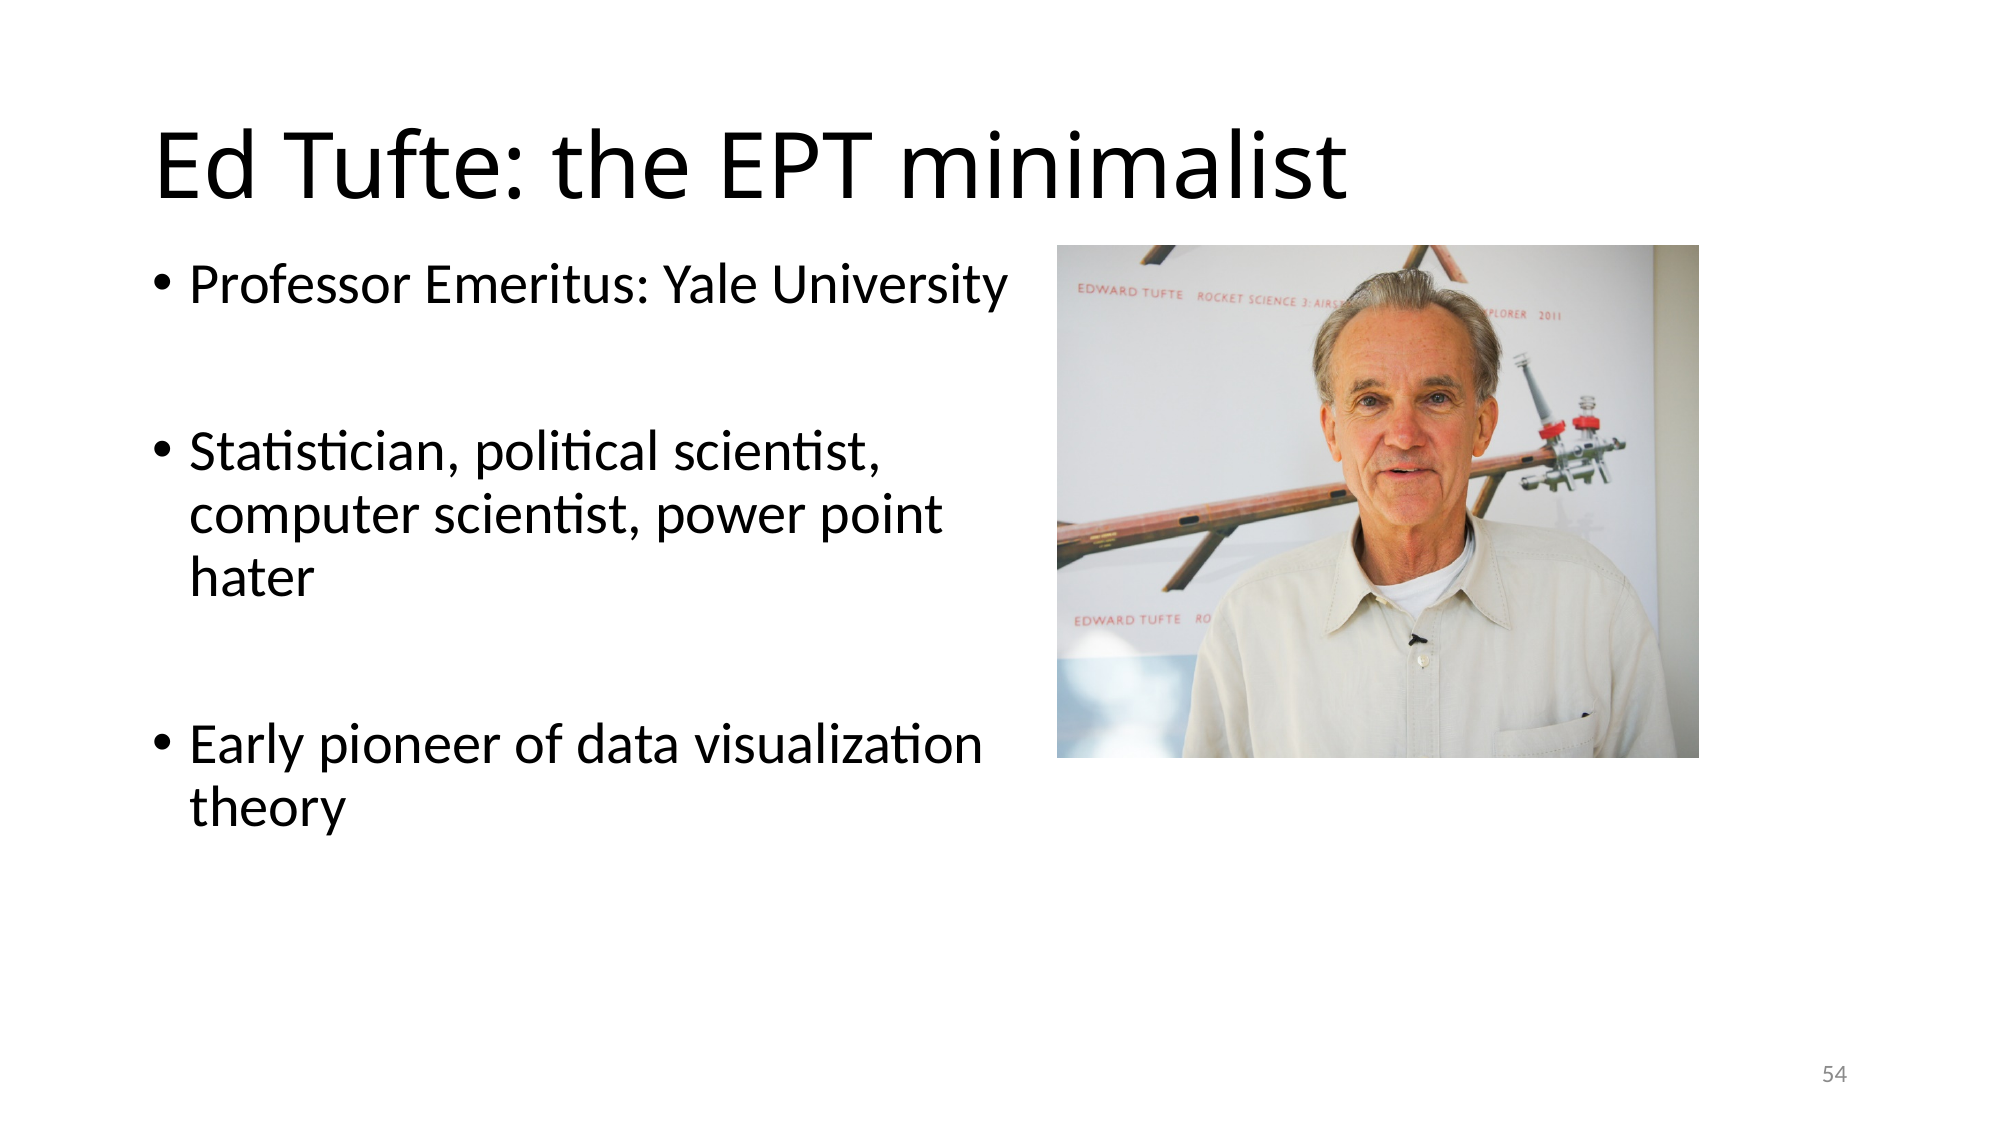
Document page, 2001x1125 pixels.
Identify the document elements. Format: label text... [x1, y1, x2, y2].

list Professor Emeritus: Yale University Statistician, political scientist, computer scientist, power point hater Early pioneer of data visualization theory [137, 245, 1025, 1103]
picture [1057, 245, 1699, 758]
slide_number 54 [1412, 1042, 1863, 1103]
title Ed Tufte: the EPT minimalist [137, 59, 1863, 278]
